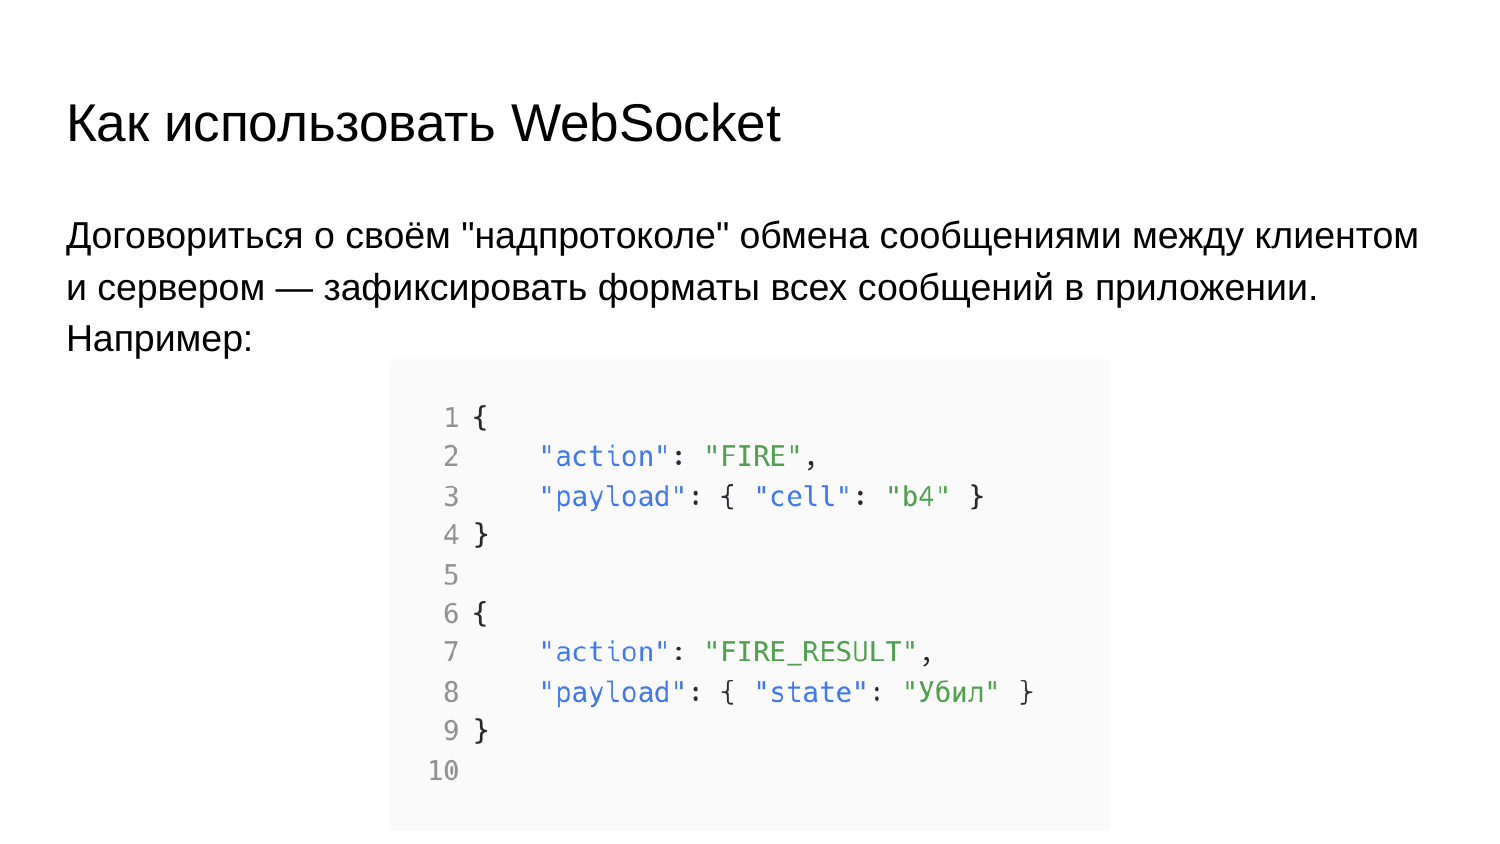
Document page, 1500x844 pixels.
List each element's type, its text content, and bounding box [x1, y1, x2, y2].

list Договориться о своём "надпротоколе" обмена сообщениями между клиентом и сервером — зафиксировать форматы всех сообщений в приложении. Например: [51, 189, 1449, 750]
title Как использовать WebSocket [51, 72, 1449, 167]
picture [390, 359, 1110, 831]
